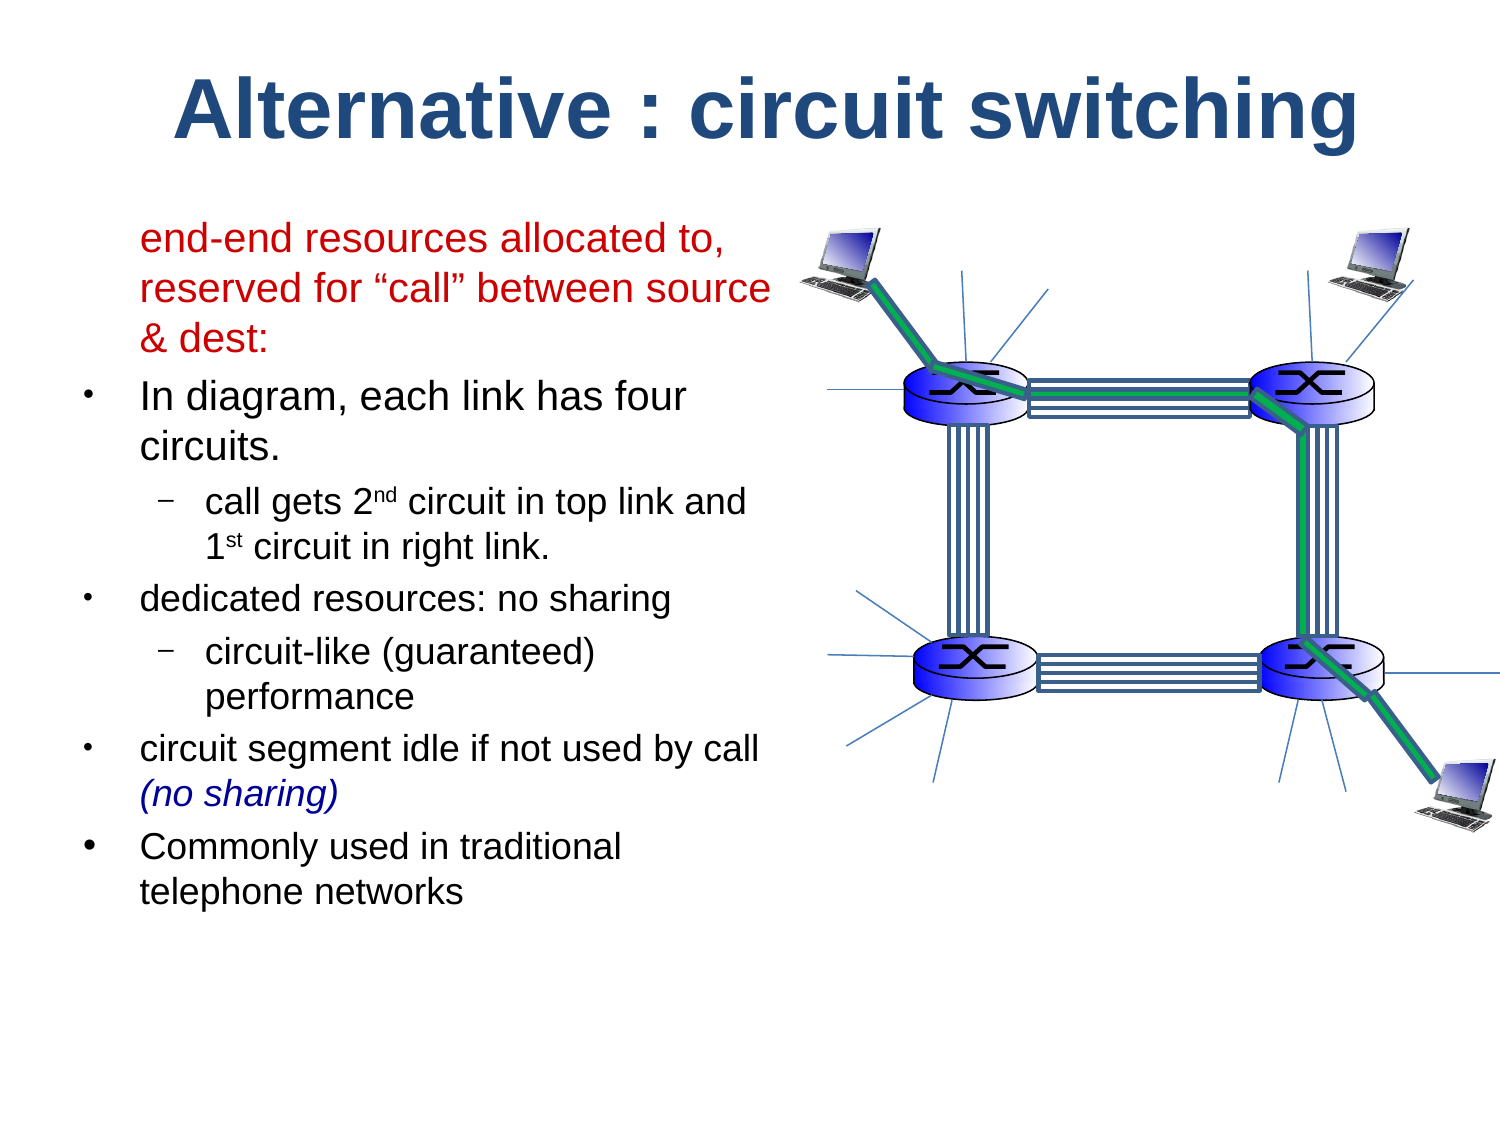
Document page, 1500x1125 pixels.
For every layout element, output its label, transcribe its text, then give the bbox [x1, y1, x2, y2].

list end-end resources allocated to, reserved for “call” between source & dest: In diagram, each link has four circuits. call gets 2nd circuit in top link and 1st circuit in right link. dedicated resources: no sharing circuit-like (guaranteed) performance circuit segment idle if not used by call (no sharing) Commonly used in traditional telephone networks [68, 202, 801, 966]
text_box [778, 224, 1500, 838]
title Alternative : circuit switching [76, 45, 1459, 163]
